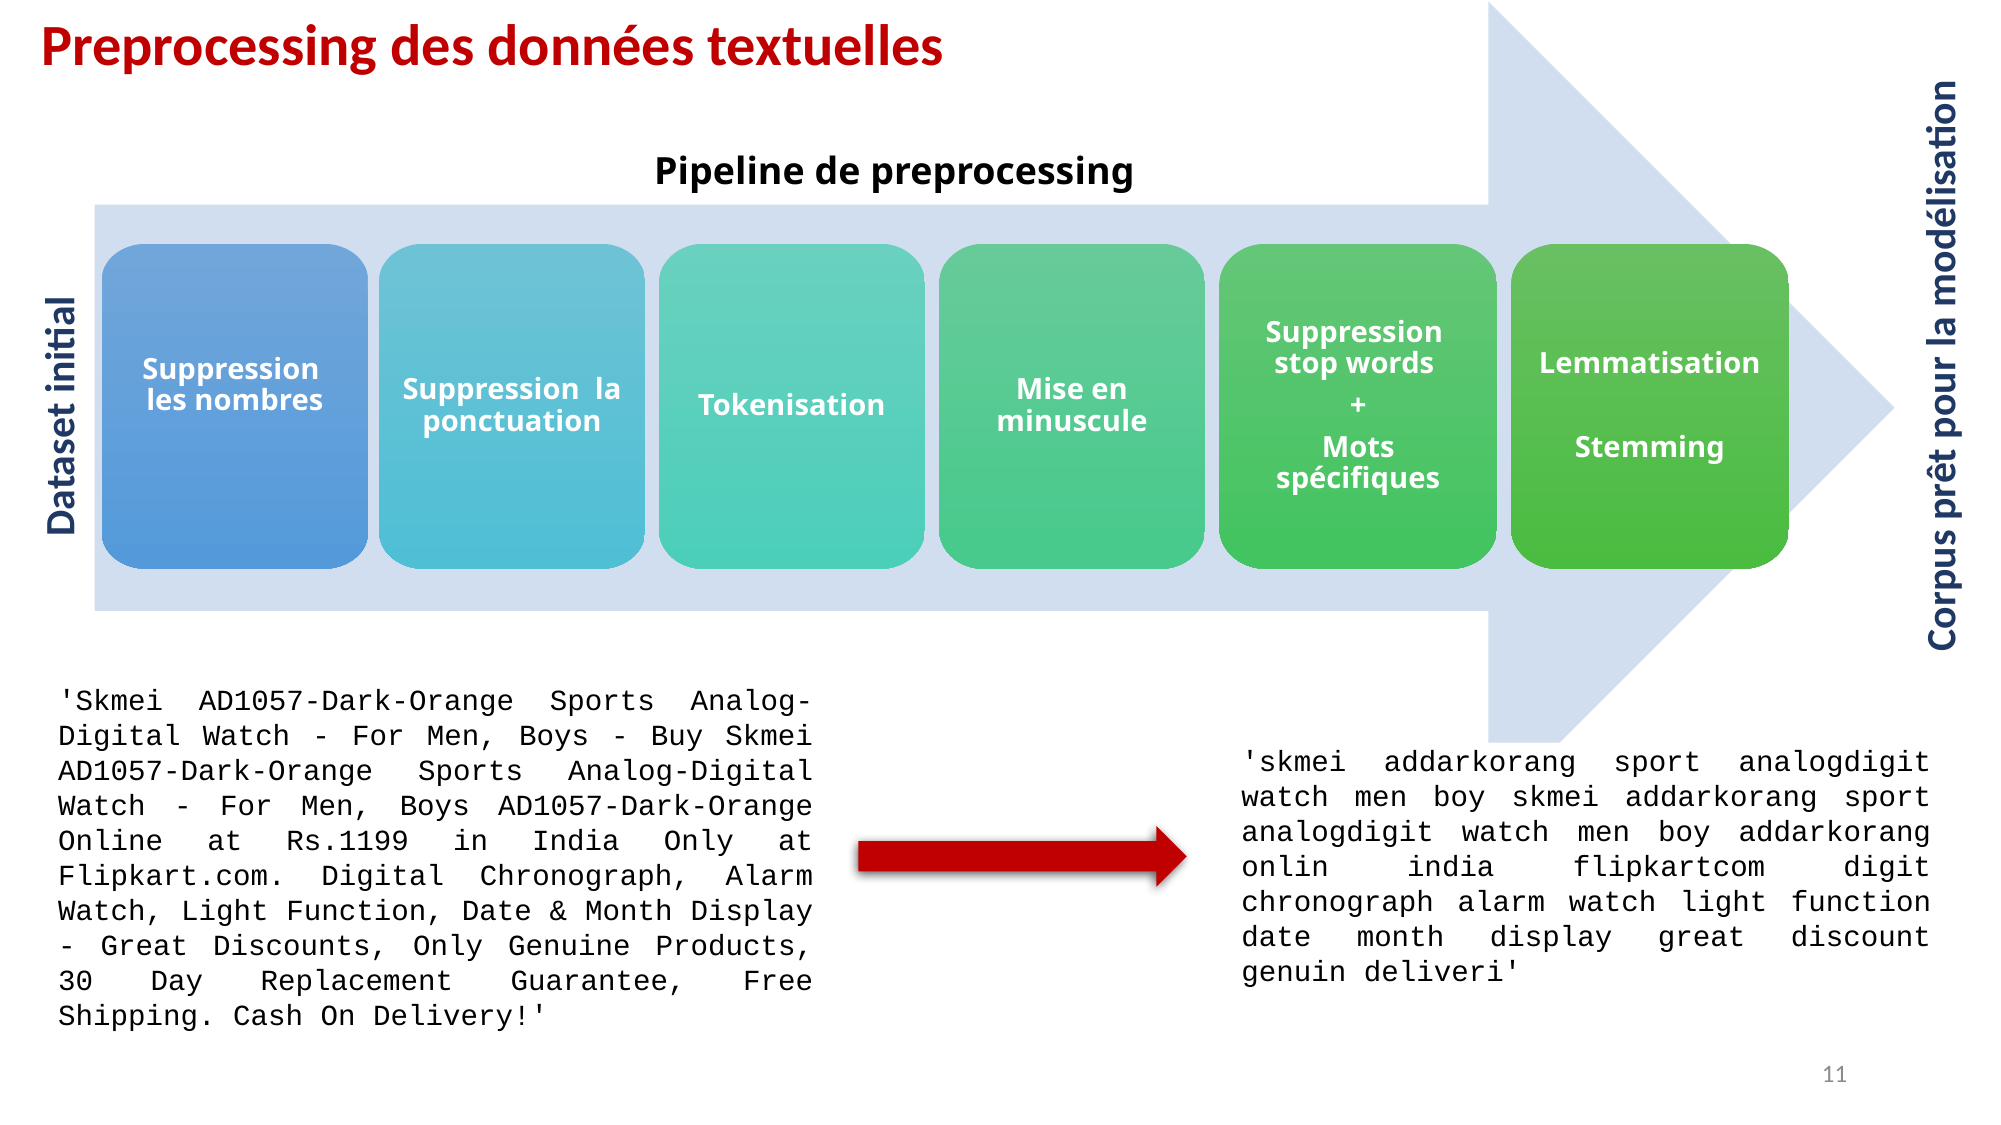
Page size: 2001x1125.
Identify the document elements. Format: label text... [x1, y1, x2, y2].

text_box [94, 1, 1734, 742]
text_box Pipeline de preprocessing [639, 139, 1382, 200]
text_box [1789, 302, 1895, 514]
text_box Tokenisation [659, 243, 925, 569]
text_box Suppression stop words + Mots spécifiques [1219, 243, 1497, 569]
text_box Lemmatisation Stemming [1511, 243, 1789, 569]
text_box Preprocessing des données textuelles [91, 0, 1160, 85]
text_box Corpus prêt pour la modélisation [1906, 0, 1972, 666]
text_box Dataset initial [25, 0, 91, 552]
text_box Suppression la ponctuation [379, 243, 645, 569]
text_box [858, 826, 1187, 887]
text_box Suppression les nombres [101, 243, 368, 569]
slide_number 11 [1412, 1042, 1863, 1103]
text_box 'skmei addarkorang sport analogdigit watch men boy skmei addarkorang sport analogdigit watch men boy addarkorang onlin india flipkartcom digit chronograph alarm watch light function date month display great discount genuin deliveri' [1241, 742, 1932, 988]
text_box 'Skmei AD1057-Dark-Orange Sports Analog-Digital Watch - For Men, Boys - Buy Skmei AD1057-Dark-Orange Sports Analog-Digital Watch - For Men, Boys AD1057-Dark-Orange Online at Rs.1199 in India Only at Flipkart.com. Digital Chronograph, Alarm Watch, Light Function, Date & Month Display - Great Discounts, Only Genuine Products, 30 Day Replacement Guarantee, Free Shipping. Cash On Delivery!' [58, 681, 814, 1032]
text_box Mise en minuscule [939, 243, 1205, 569]
